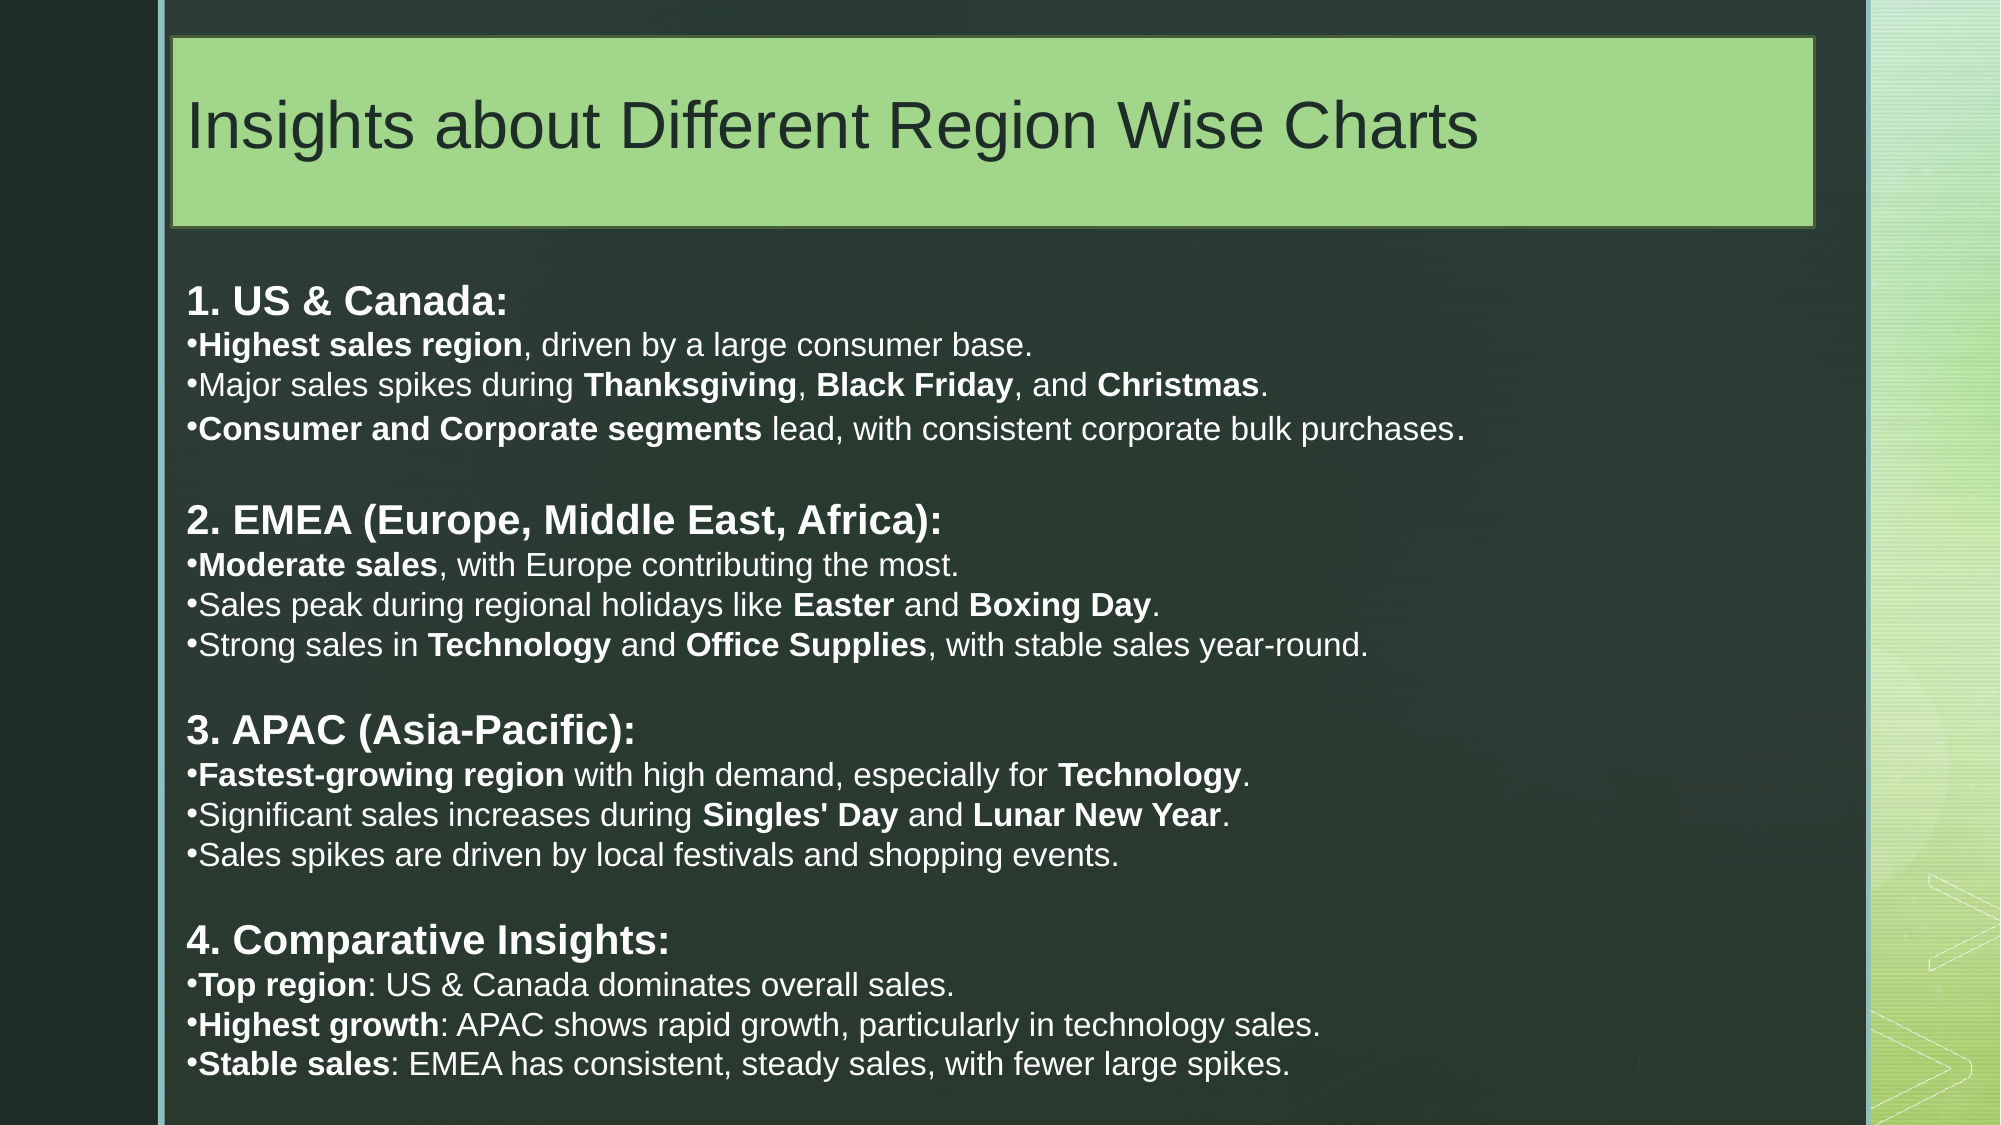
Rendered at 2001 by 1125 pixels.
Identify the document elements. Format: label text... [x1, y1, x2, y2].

text_box 1. US & Canada: Highest sales region, driven by a large consumer base. Major sales spikes during Thanksgiving, Black Friday, and Christmas. Consumer and Corporate segments lead, with consistent corporate bulk purchases. 2. EMEA (Europe, Middle East, Africa): Moderate sales, with Europe contributing the most. Sales peak during regional holidays like Easter and Boxing Day. Strong sales in Technology and Office Supplies, with stable sales year-round. 3. APAC (Asia-Pacific): Fastest-growing region with high demand, especially for Technology. Significant sales increases during Singles' Day and Lunar New Year. Sales spikes are driven by local festivals and shopping events. 4. Comparative Insights: Top region: US & Canada dominates overall sales. Highest growth: APAC shows rapid growth, particularly in technology sales. Stable sales: EMEA has consistent, steady sales, with fewer large spikes. [171, 266, 1815, 1125]
text_box Insights about Different Region Wise Charts [171, 74, 1650, 170]
picture [1871, 0, 2001, 1125]
text_box [170, 35, 1816, 229]
